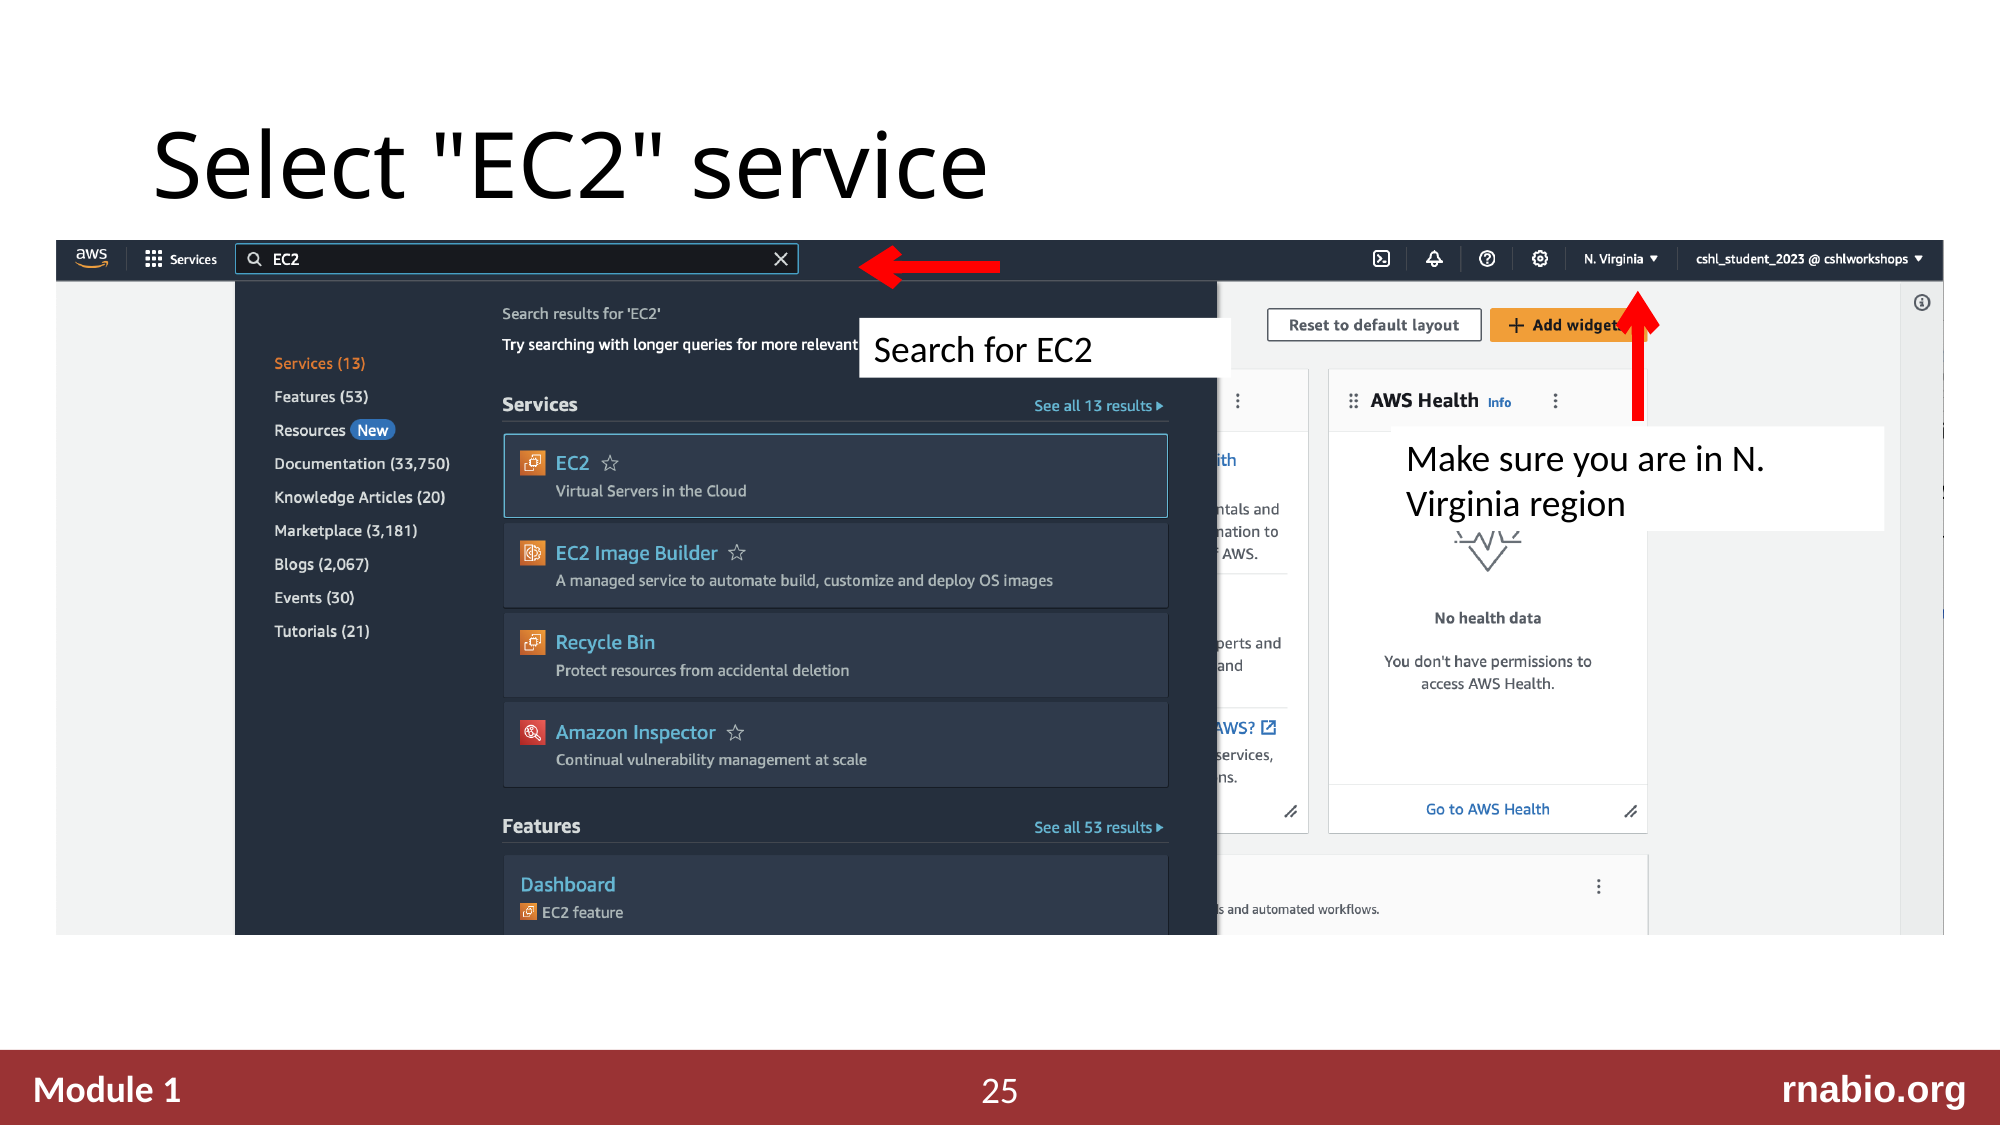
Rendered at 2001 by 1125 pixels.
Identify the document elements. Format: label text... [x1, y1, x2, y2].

picture [56, 240, 1944, 935]
title Select "EC2" service [137, 59, 1863, 240]
